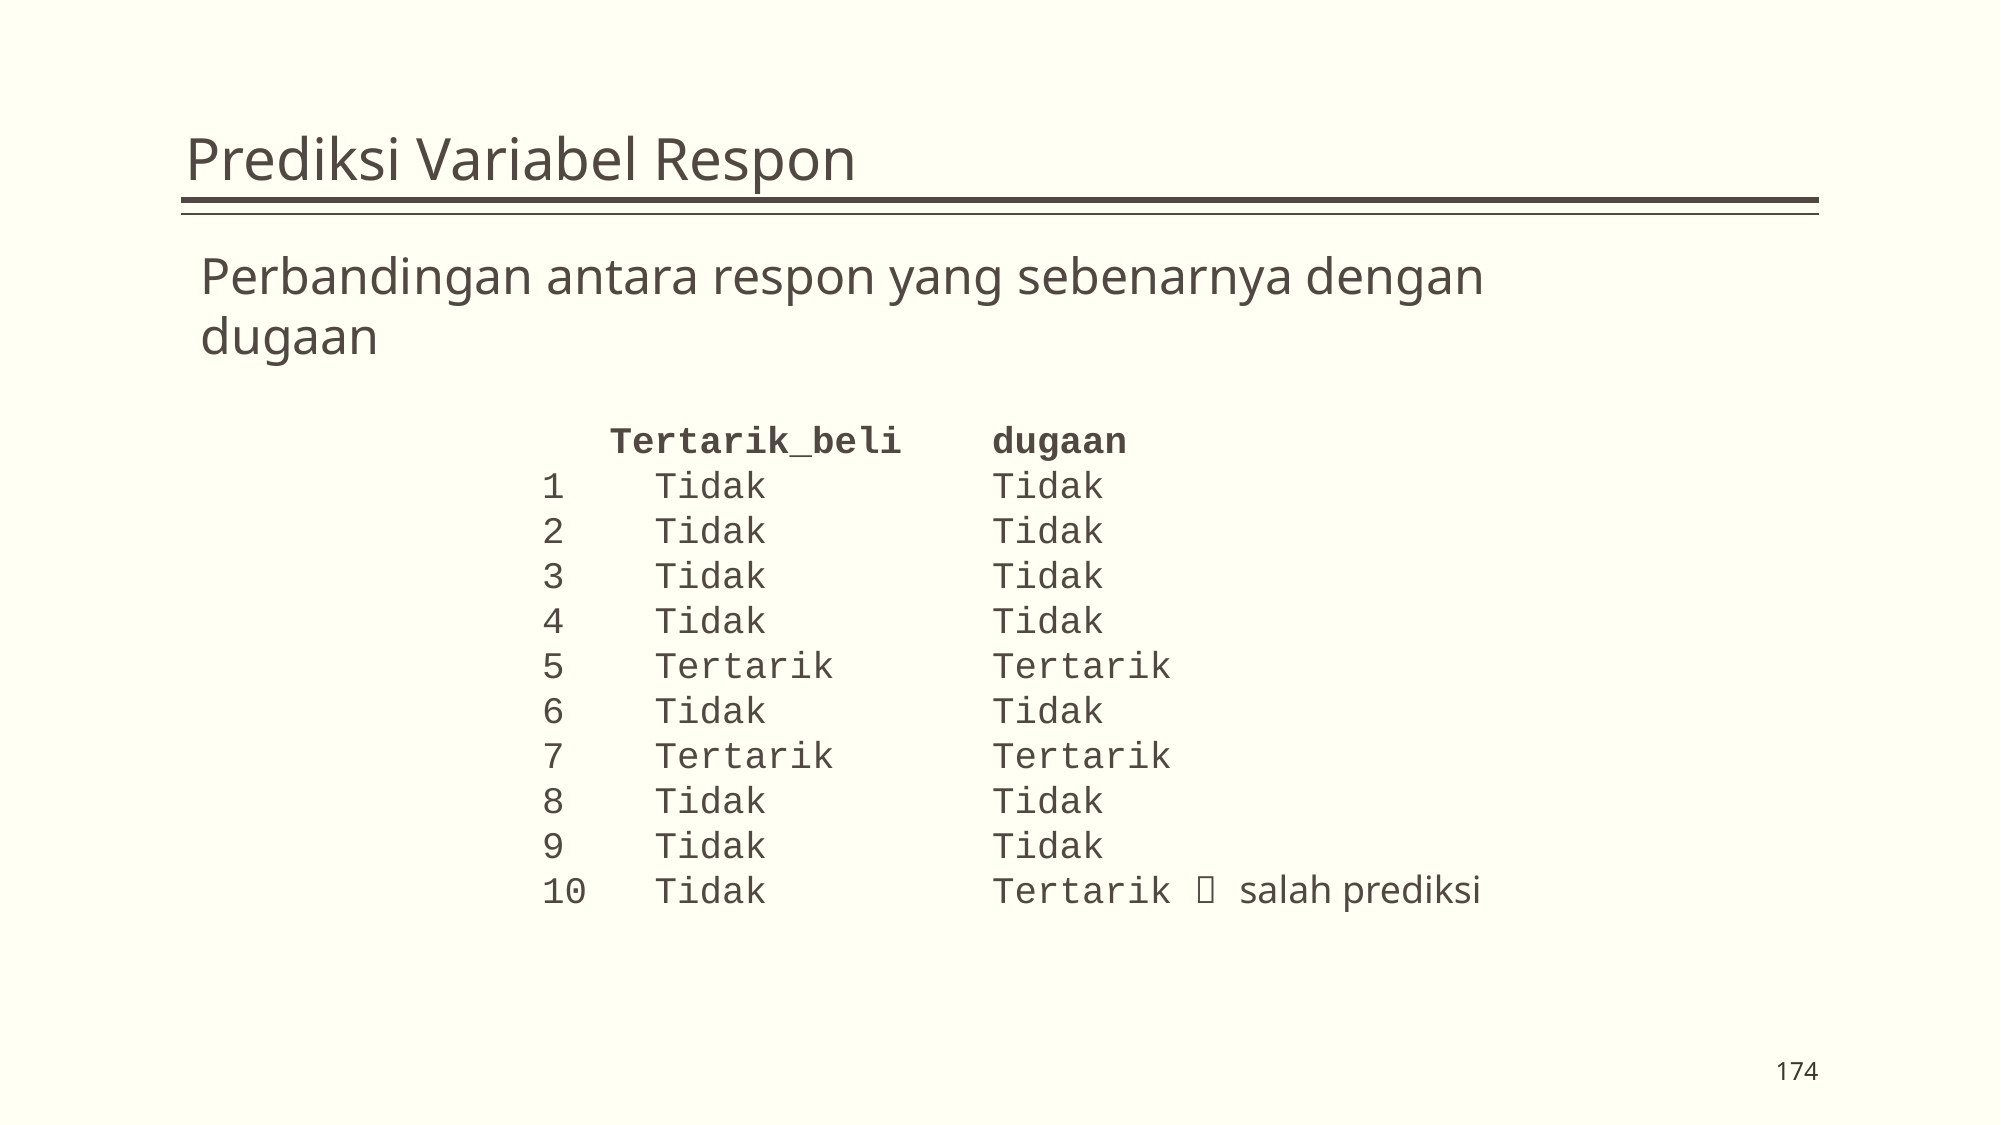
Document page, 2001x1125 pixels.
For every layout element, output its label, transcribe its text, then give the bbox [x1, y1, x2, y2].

text_box Perbandingan antara respon yang sebenarnya dengan dugaan [185, 236, 1686, 372]
slide_number 174 [1518, 1042, 1819, 1103]
title Prediksi Variabel Respon [185, 0, 1480, 202]
text_box Tertarik_beli dugaan 1 Tidak Tidak 2 Tidak Tidak 3 Tidak Tidak 4 Tidak Tidak 5 Tertarik Tertarik 6 Tidak Tidak 7 Tertarik Tertarik 8 Tidak Tidak 9 Tidak Tidak 10 Tidak Tertarik  salah prediksi [527, 408, 1603, 919]
